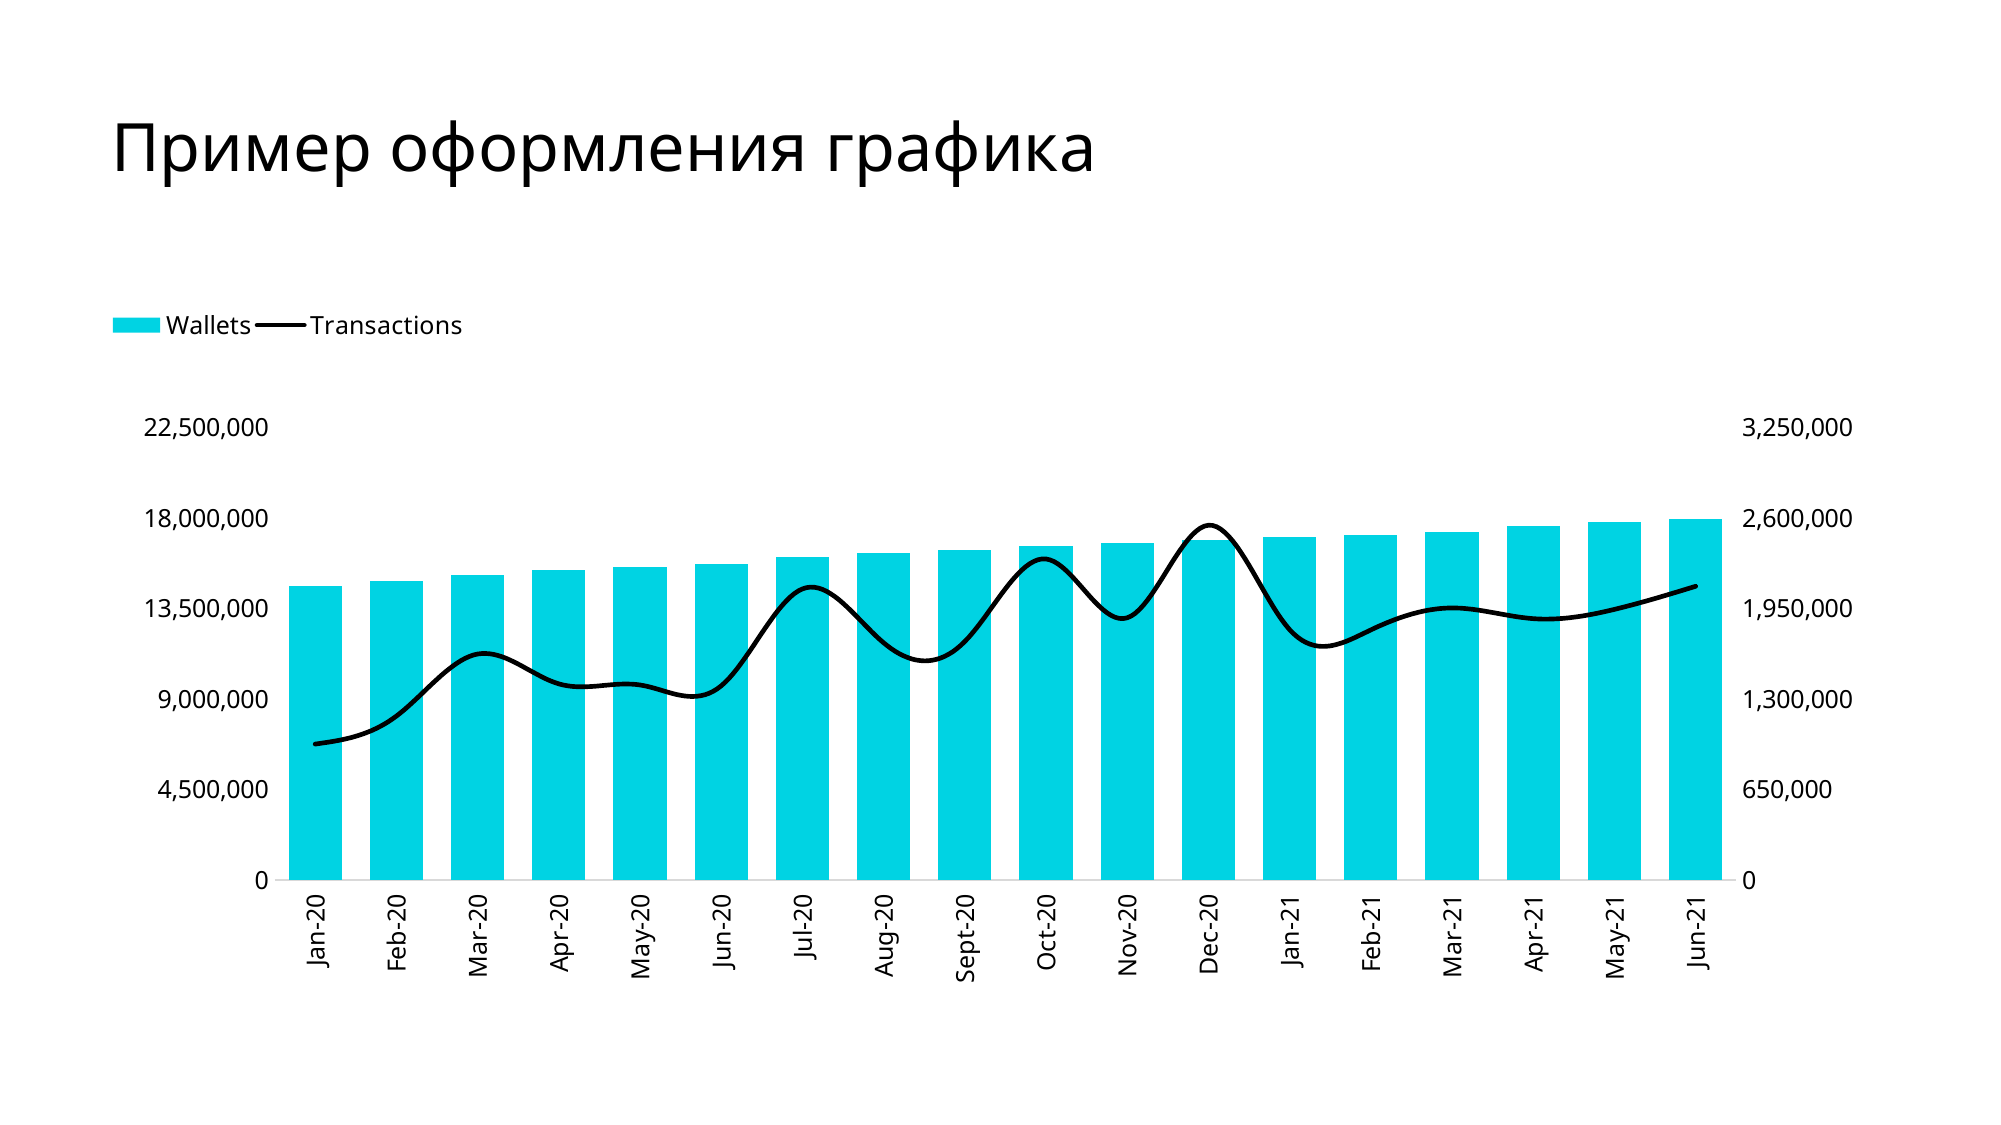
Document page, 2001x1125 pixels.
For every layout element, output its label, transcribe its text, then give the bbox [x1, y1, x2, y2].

title Пример оформления графика [111, 113, 1892, 220]
chart [108, 290, 1889, 1018]
